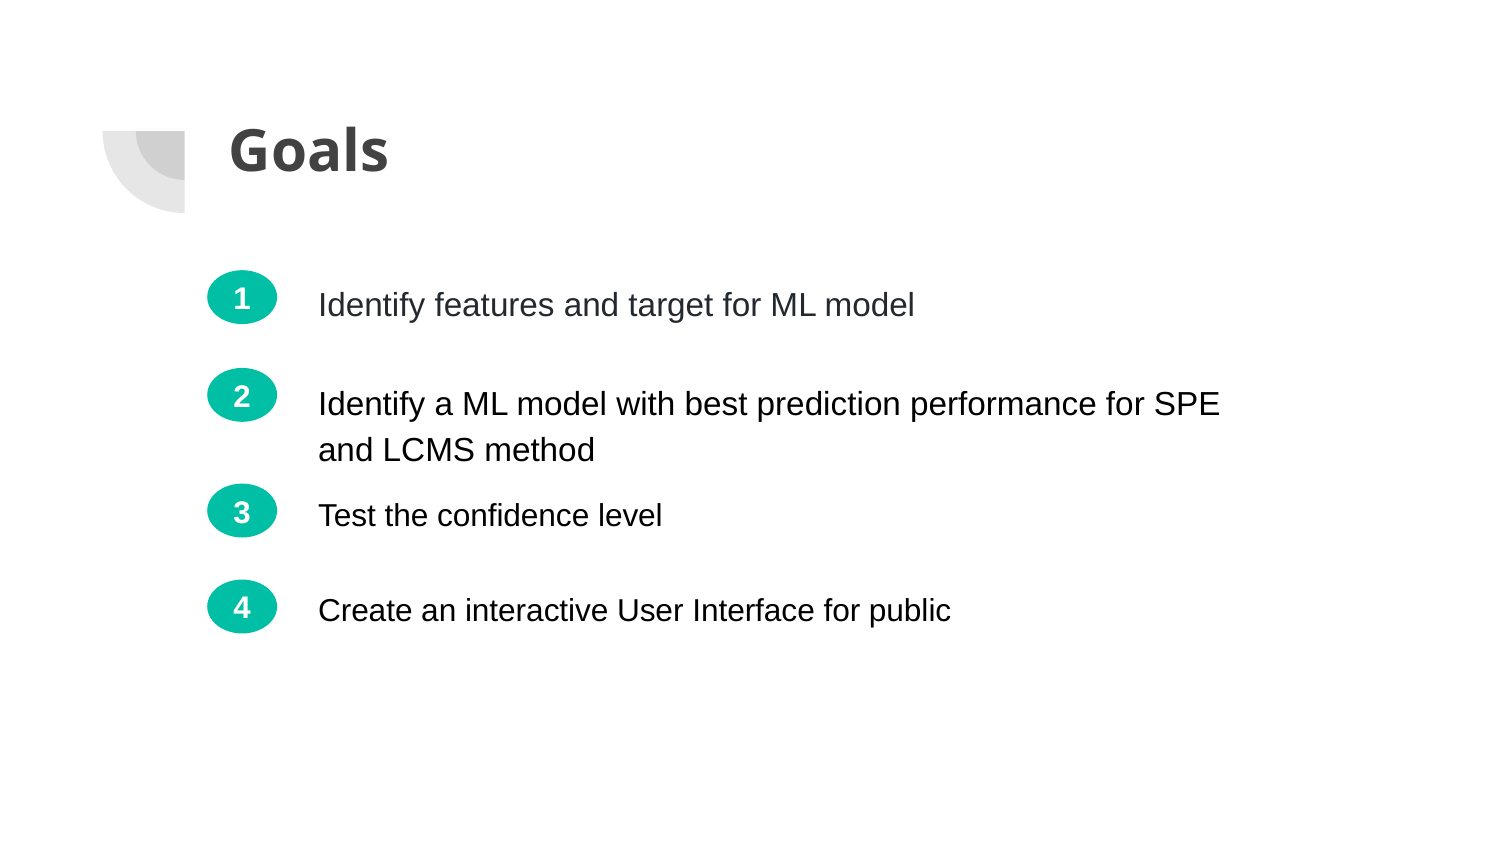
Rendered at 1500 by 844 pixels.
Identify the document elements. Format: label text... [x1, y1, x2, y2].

list Test the confidence level [303, 473, 1392, 548]
text_box 3 [207, 483, 278, 538]
text_box 4 [207, 579, 278, 634]
list Identify features and target for ML model [303, 262, 1055, 333]
list Create an interactive User Interface for public [303, 569, 1392, 644]
text_box 2 [207, 367, 278, 422]
list Identify a ML model with best prediction performance for SPE and LCMS method [303, 361, 1245, 435]
text_box 1 [207, 270, 278, 325]
title Goals [213, 98, 1368, 263]
